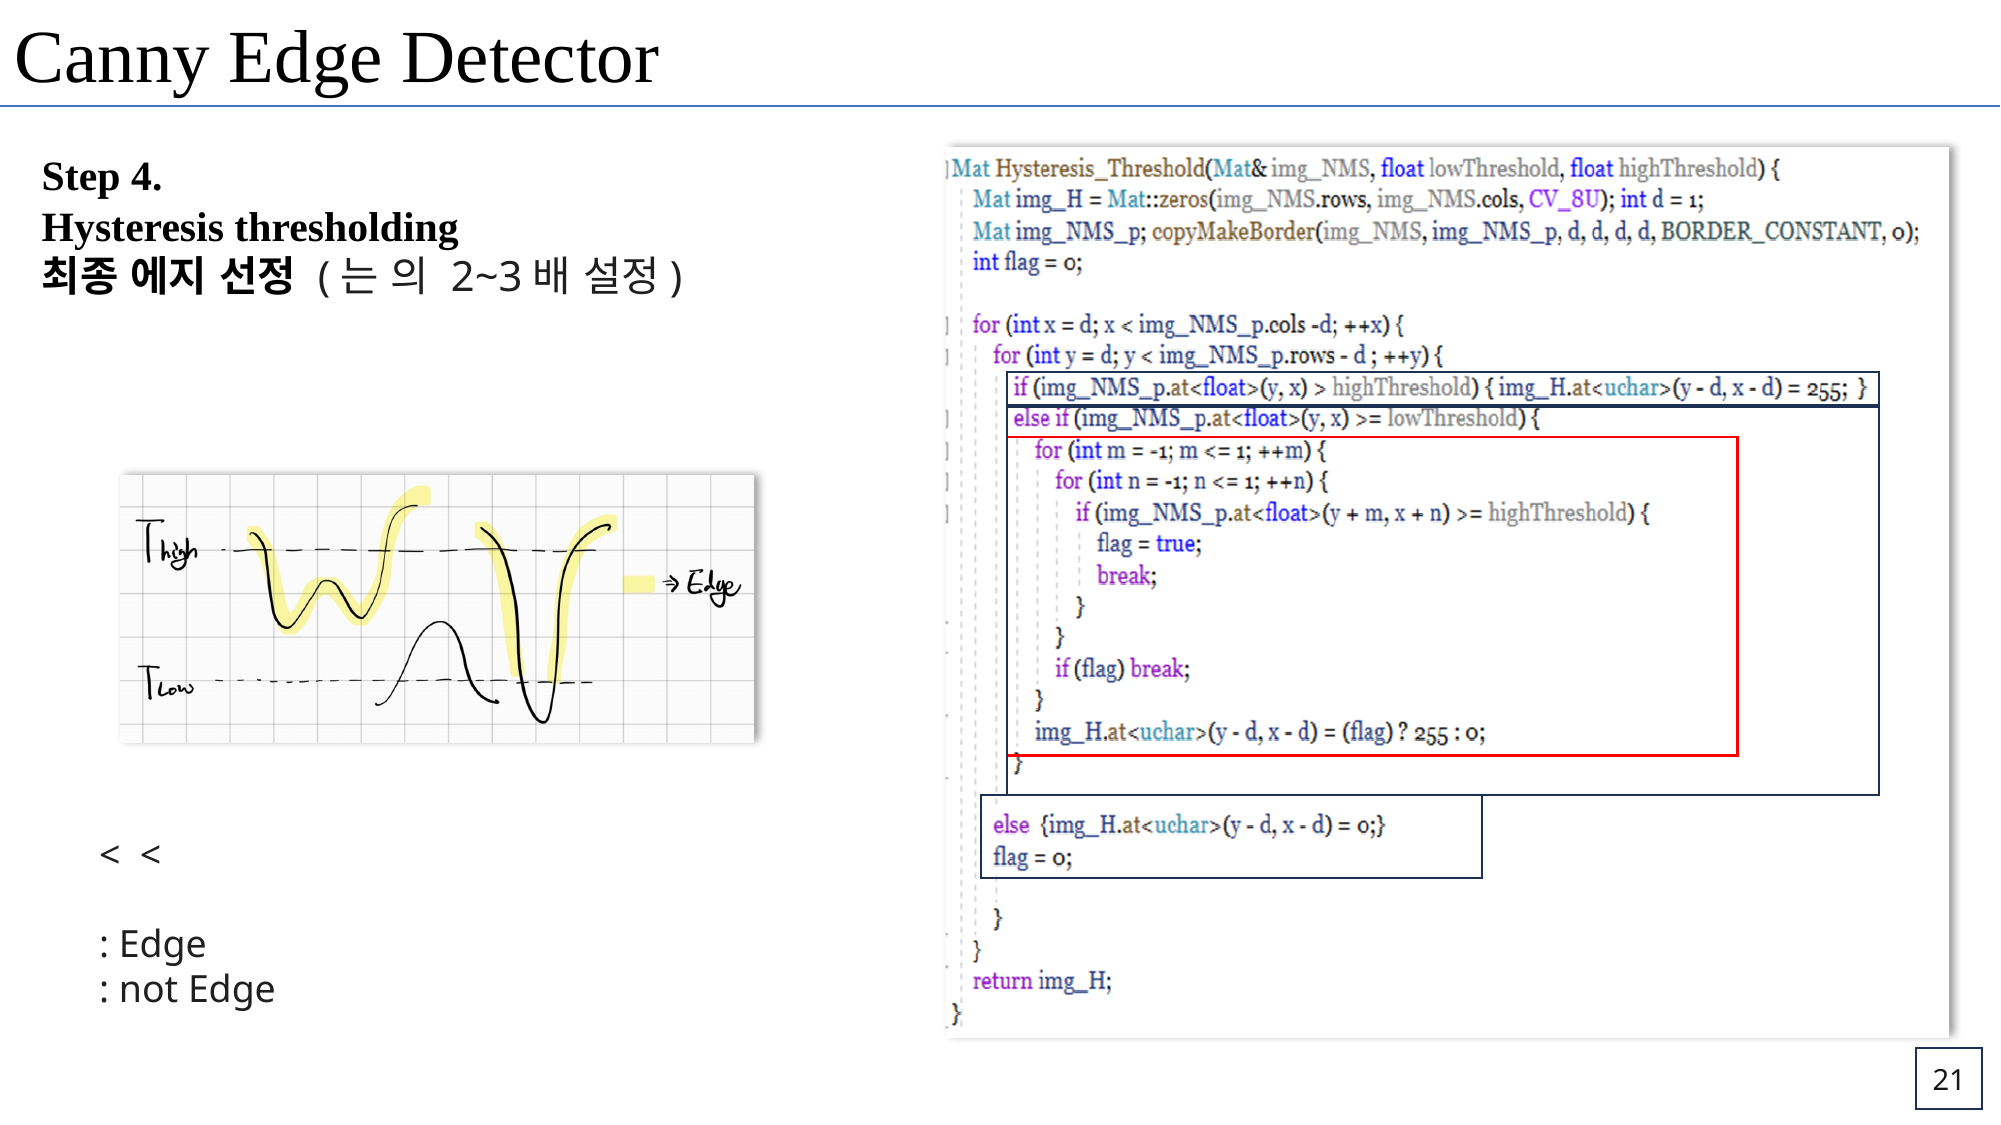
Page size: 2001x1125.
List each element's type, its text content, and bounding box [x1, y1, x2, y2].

text_box Canny Edge Detector [0, 0, 1131, 105]
text_box [119, 474, 756, 744]
text_box [980, 794, 1483, 879]
text_box [951, 139, 1880, 256]
text_box 21 [1915, 1047, 1983, 1110]
text_box [1006, 371, 1880, 406]
text_box [944, 147, 1950, 1039]
text_box [1006, 406, 1880, 796]
